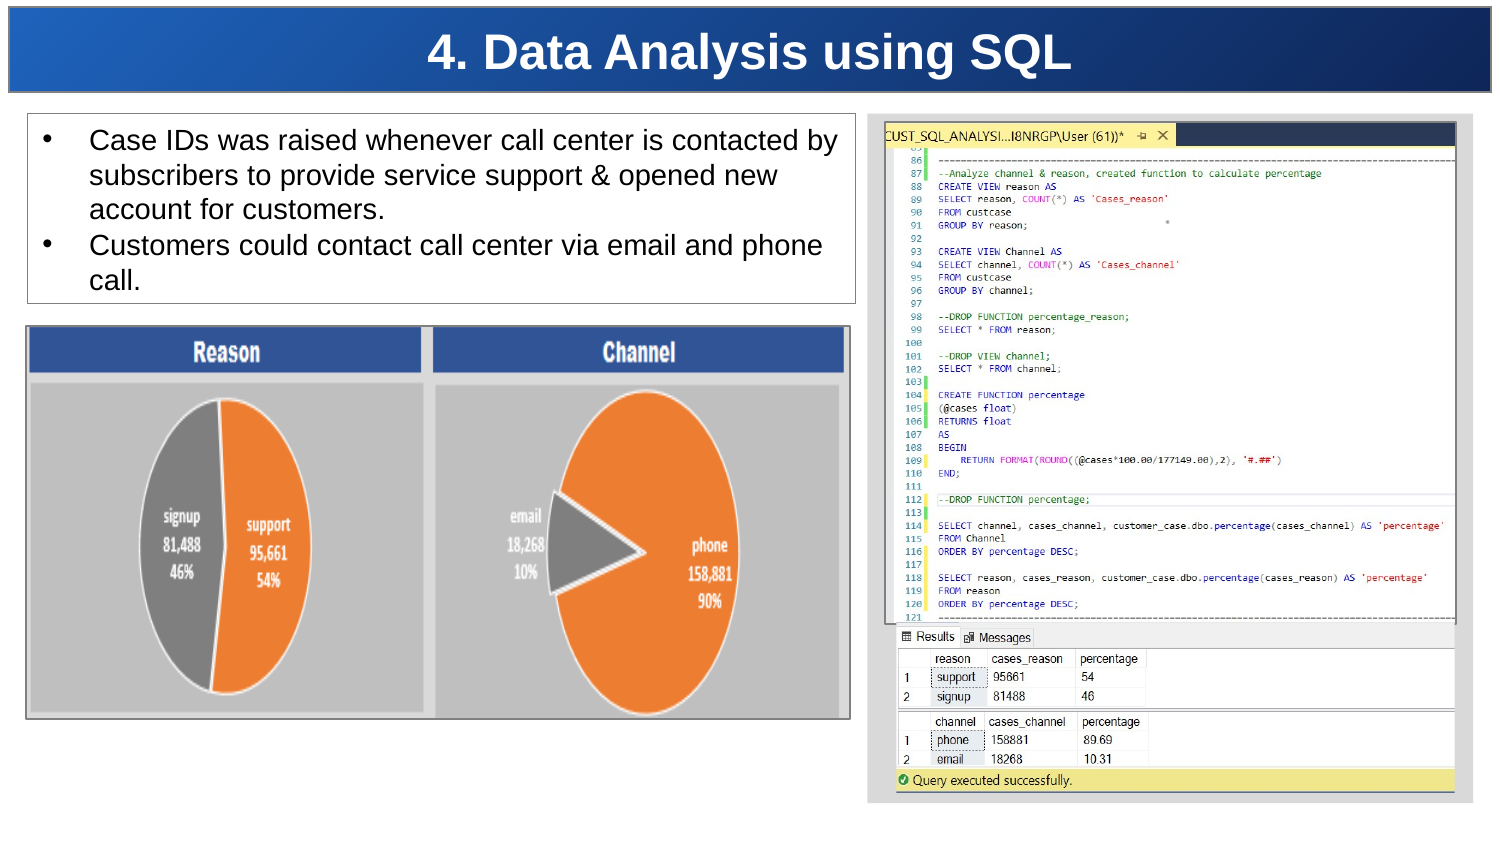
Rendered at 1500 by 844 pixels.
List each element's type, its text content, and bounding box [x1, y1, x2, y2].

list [896, 622, 1455, 793]
text_box 4. Data Analysis using SQL [8, 6, 1492, 93]
picture [26, 326, 849, 718]
picture [885, 123, 1455, 623]
text_box Case IDs was raised whenever call center is contacted by subscribers to provide service support & opened new account for customers. Customers could contact call center via email and phone call. [27, 113, 856, 304]
text_box [867, 113, 1474, 804]
